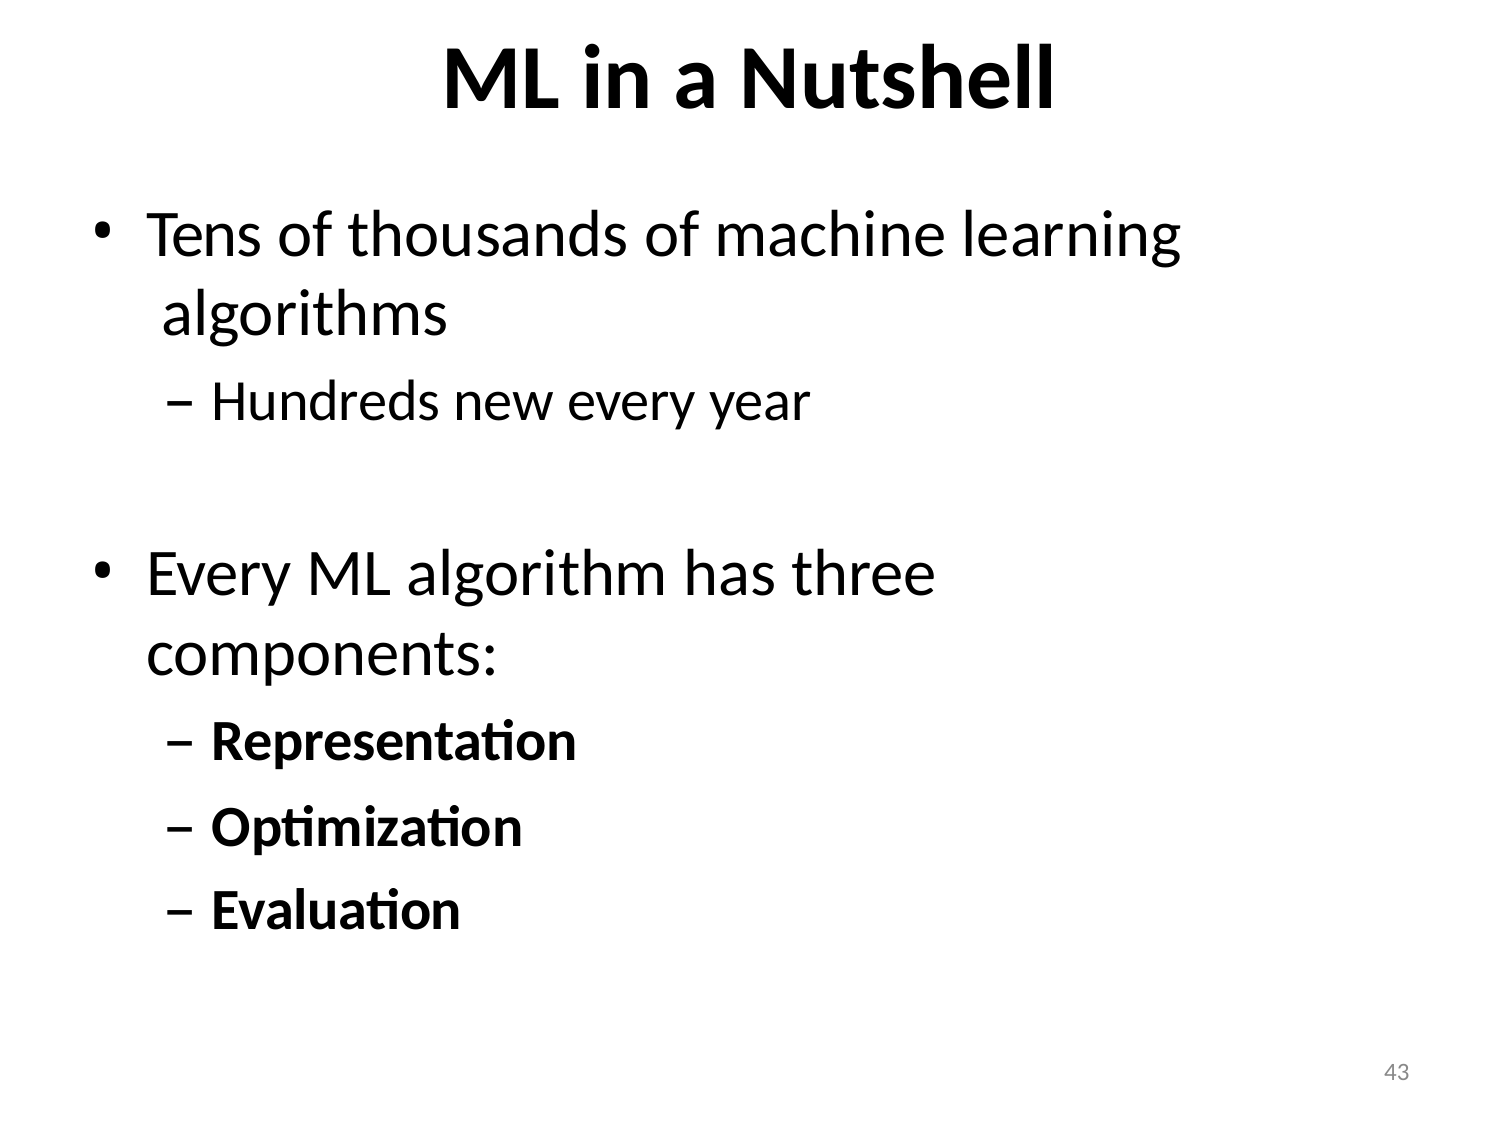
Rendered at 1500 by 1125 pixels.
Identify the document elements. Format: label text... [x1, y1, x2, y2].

title ML in a Nutshell [439, 14, 1061, 184]
text_box Tens of thousands of machine learning algorithms Hundreds new every year Every ML algorithm has three components: Representation Optimization Evaluation [87, 184, 1315, 942]
text_box 43 [1382, 1053, 1412, 1086]
